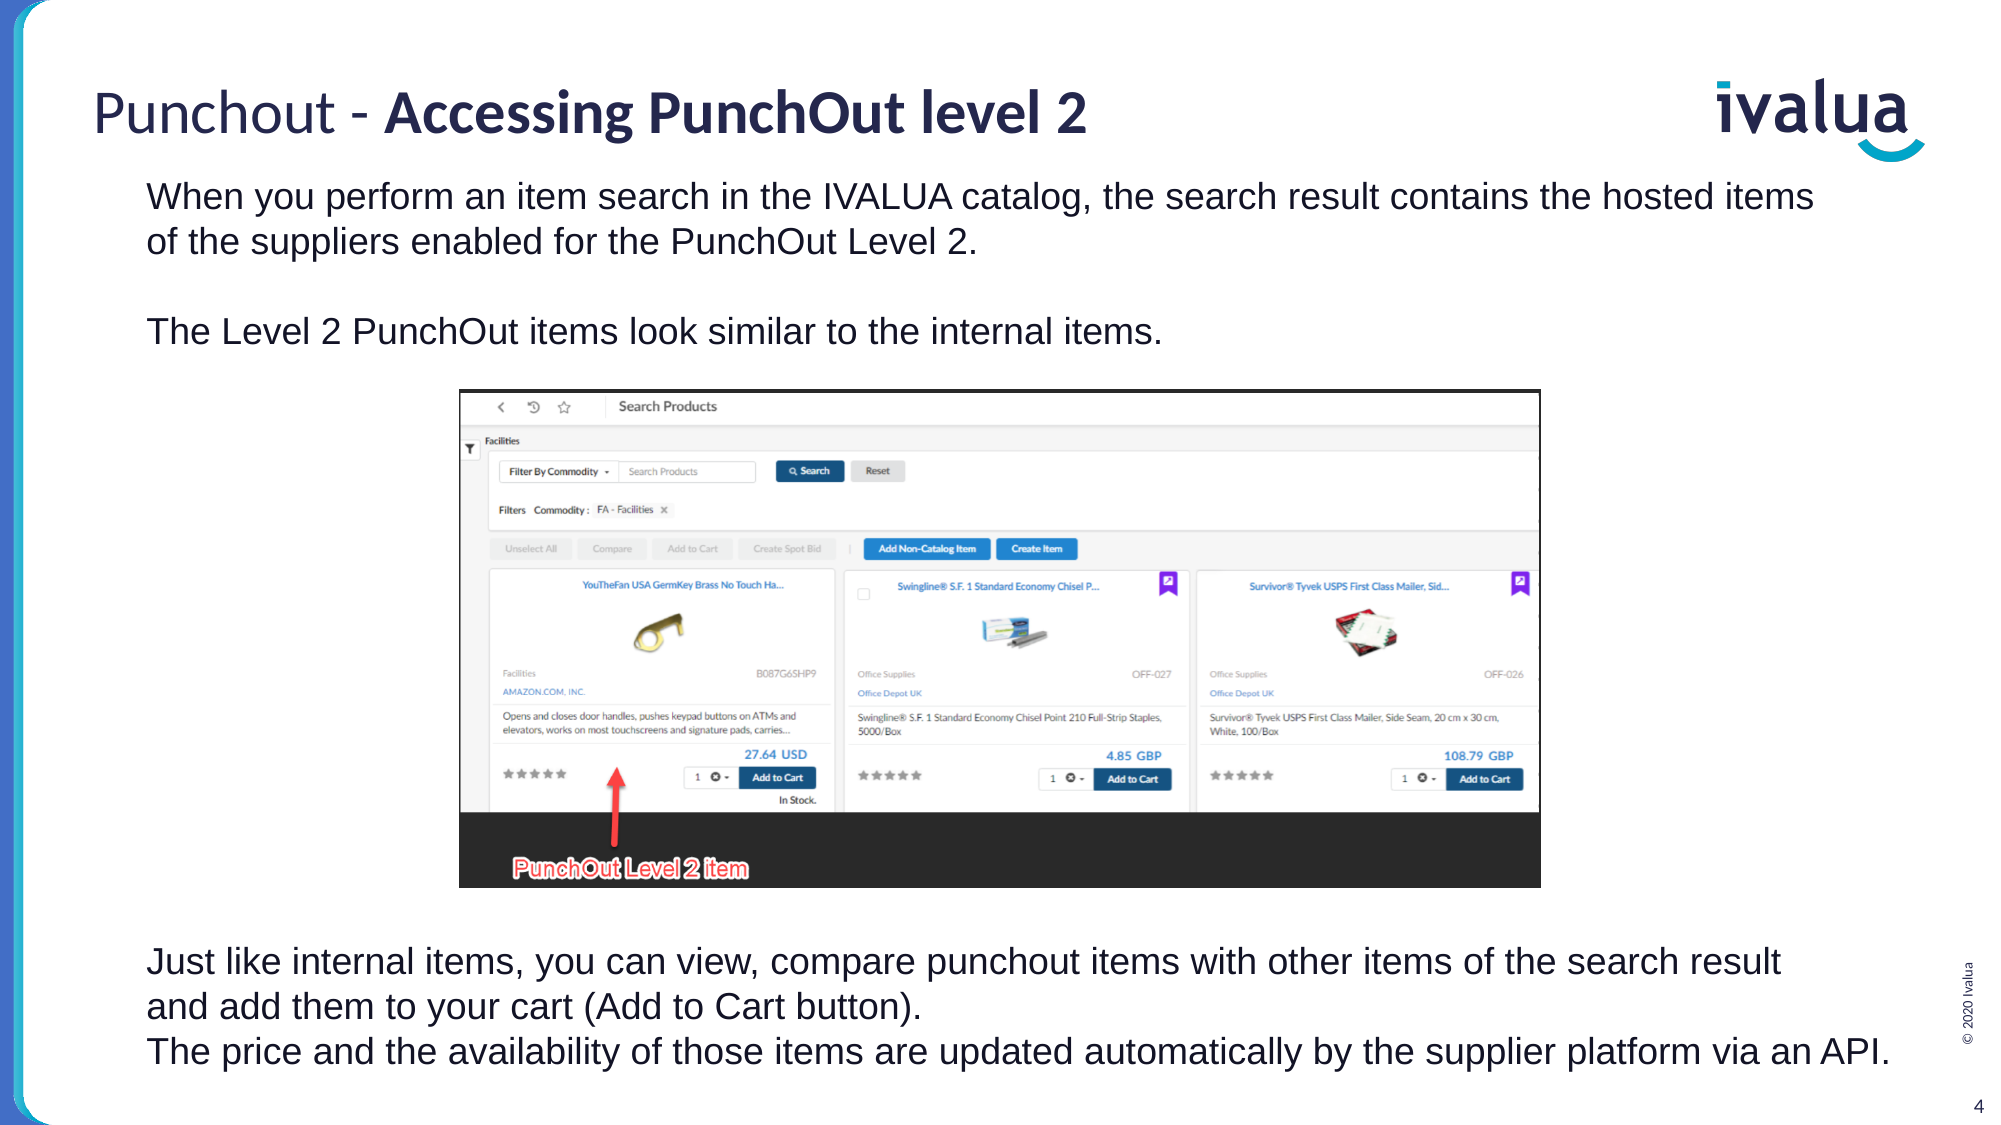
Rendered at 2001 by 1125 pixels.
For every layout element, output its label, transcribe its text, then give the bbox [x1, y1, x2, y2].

text_box When you perform an item search in the IVALUA catalog, the search result contains the hosted items of the suppliers enabled for the PunchOut Level 2. The Level 2 PunchOut items look similar to the internal items. Just like internal items, you can view, compare punchout items with other items of the search result and add them to your cart (Add to Cart button). The price and the availability of those items are updated automatically by the supplier platform via an API. [131, 164, 1908, 1080]
picture [1717, 78, 1925, 162]
picture [459, 389, 1541, 888]
title Punchout - Accessing PunchOut level 2 [78, 34, 1641, 193]
